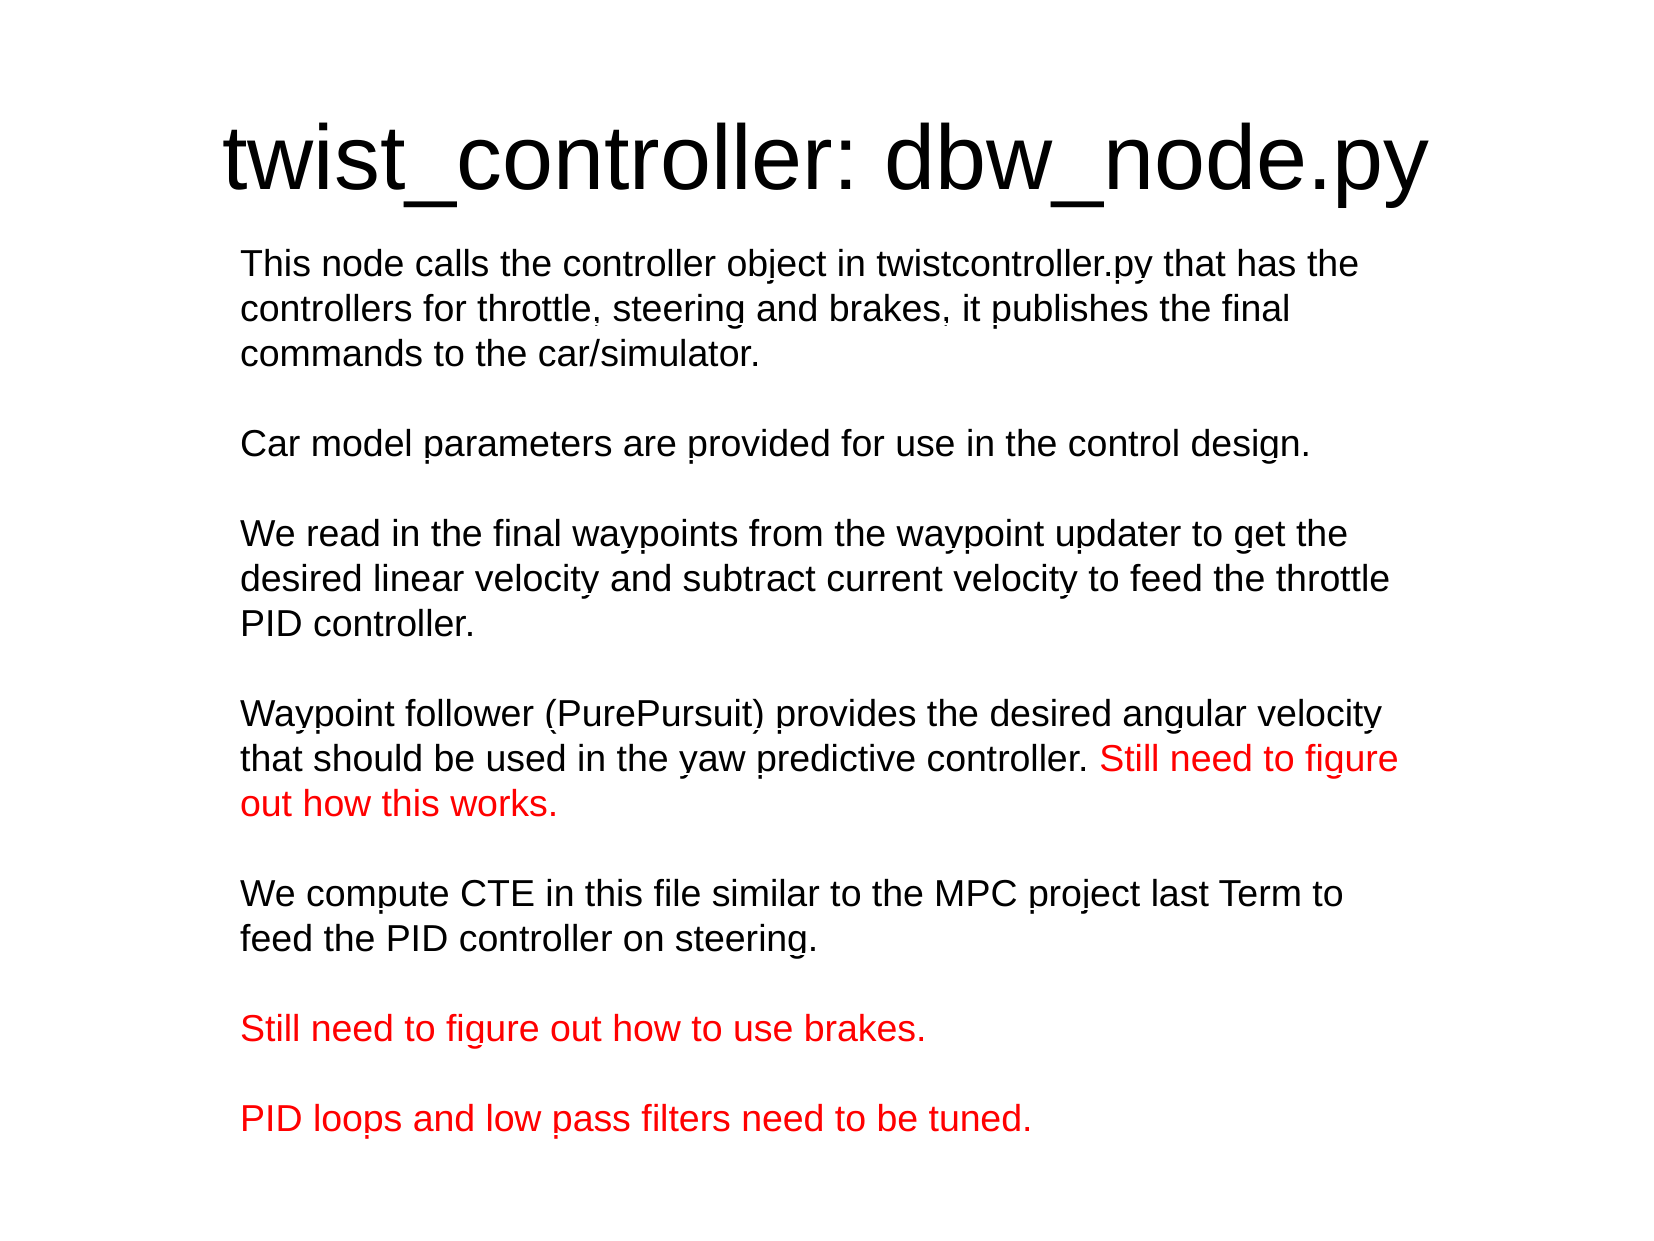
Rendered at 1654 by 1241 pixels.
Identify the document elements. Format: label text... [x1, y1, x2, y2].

text_box twist_controller: dbw_node.py [82, 49, 1571, 257]
text_box This node calls the controller object in twistcontroller.py that has the controllers for throttle, steering and brakes, it publishes the final commands to the car/simulator. Car model parameters are provided for use in the control design. We read in the final waypoints from the waypoint updater to get the desired linear velocity and subtract current velocity to feed the throttle PID controller. Waypoint follower (PurePursuit) provides the desired angular velocity that should be used in the yaw predictive controller. Still need to figure out how this works. We compute CTE in this file similar to the MPC project last Term to feed the PID controller on steering. Still need to figure out how to use brakes. PID loops and low pass filters need to be tuned. [225, 231, 1440, 415]
